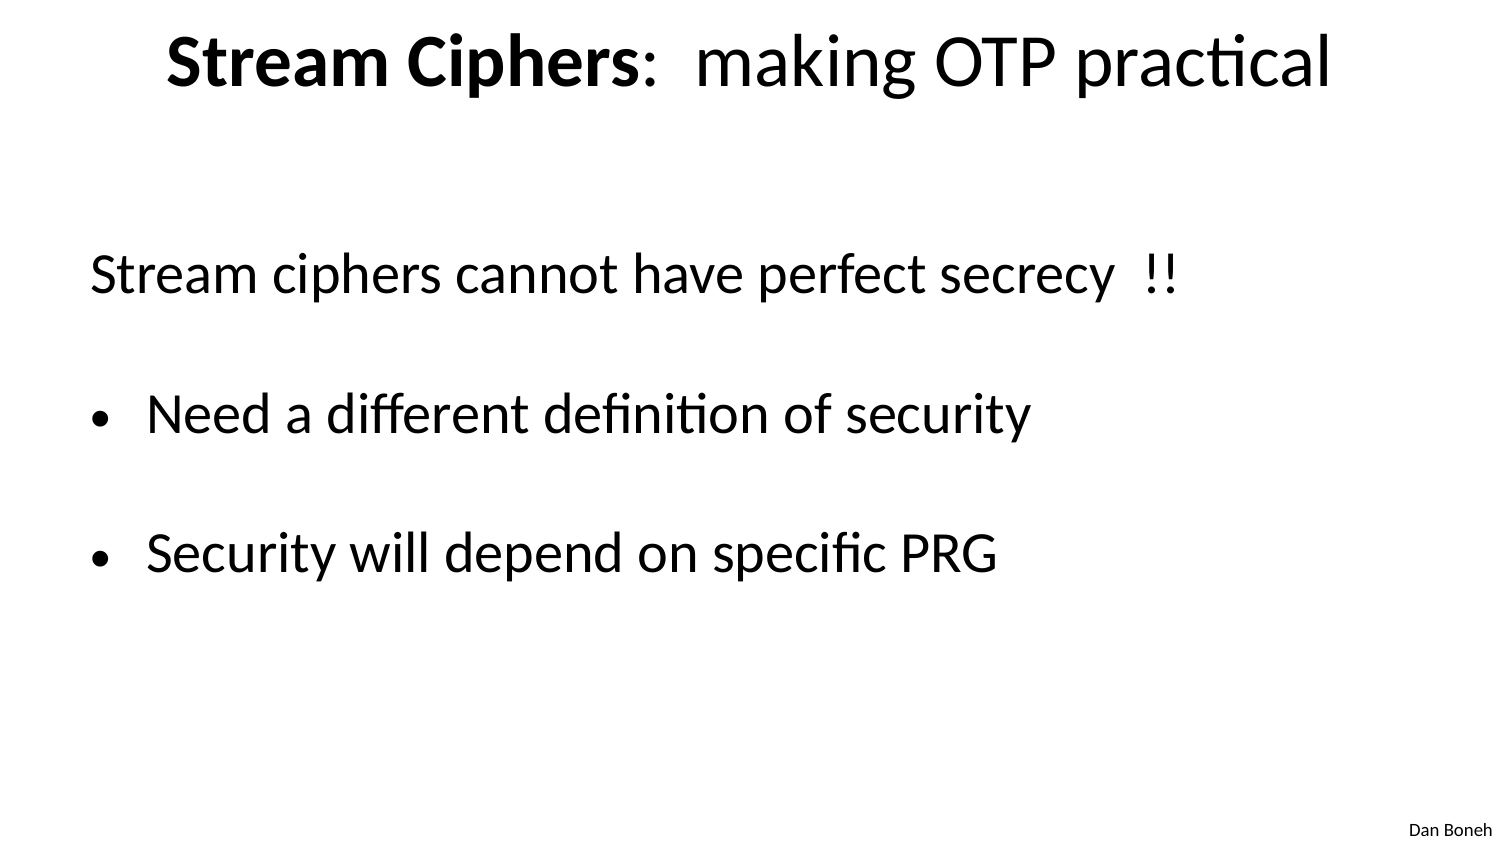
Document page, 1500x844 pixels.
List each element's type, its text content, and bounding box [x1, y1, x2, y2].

list Stream ciphers cannot have perfect secrecy !! Need a different definition of security Security will depend on specific PRG [75, 171, 1425, 844]
title Stream Ciphers: making OTP practical [75, 0, 1425, 138]
